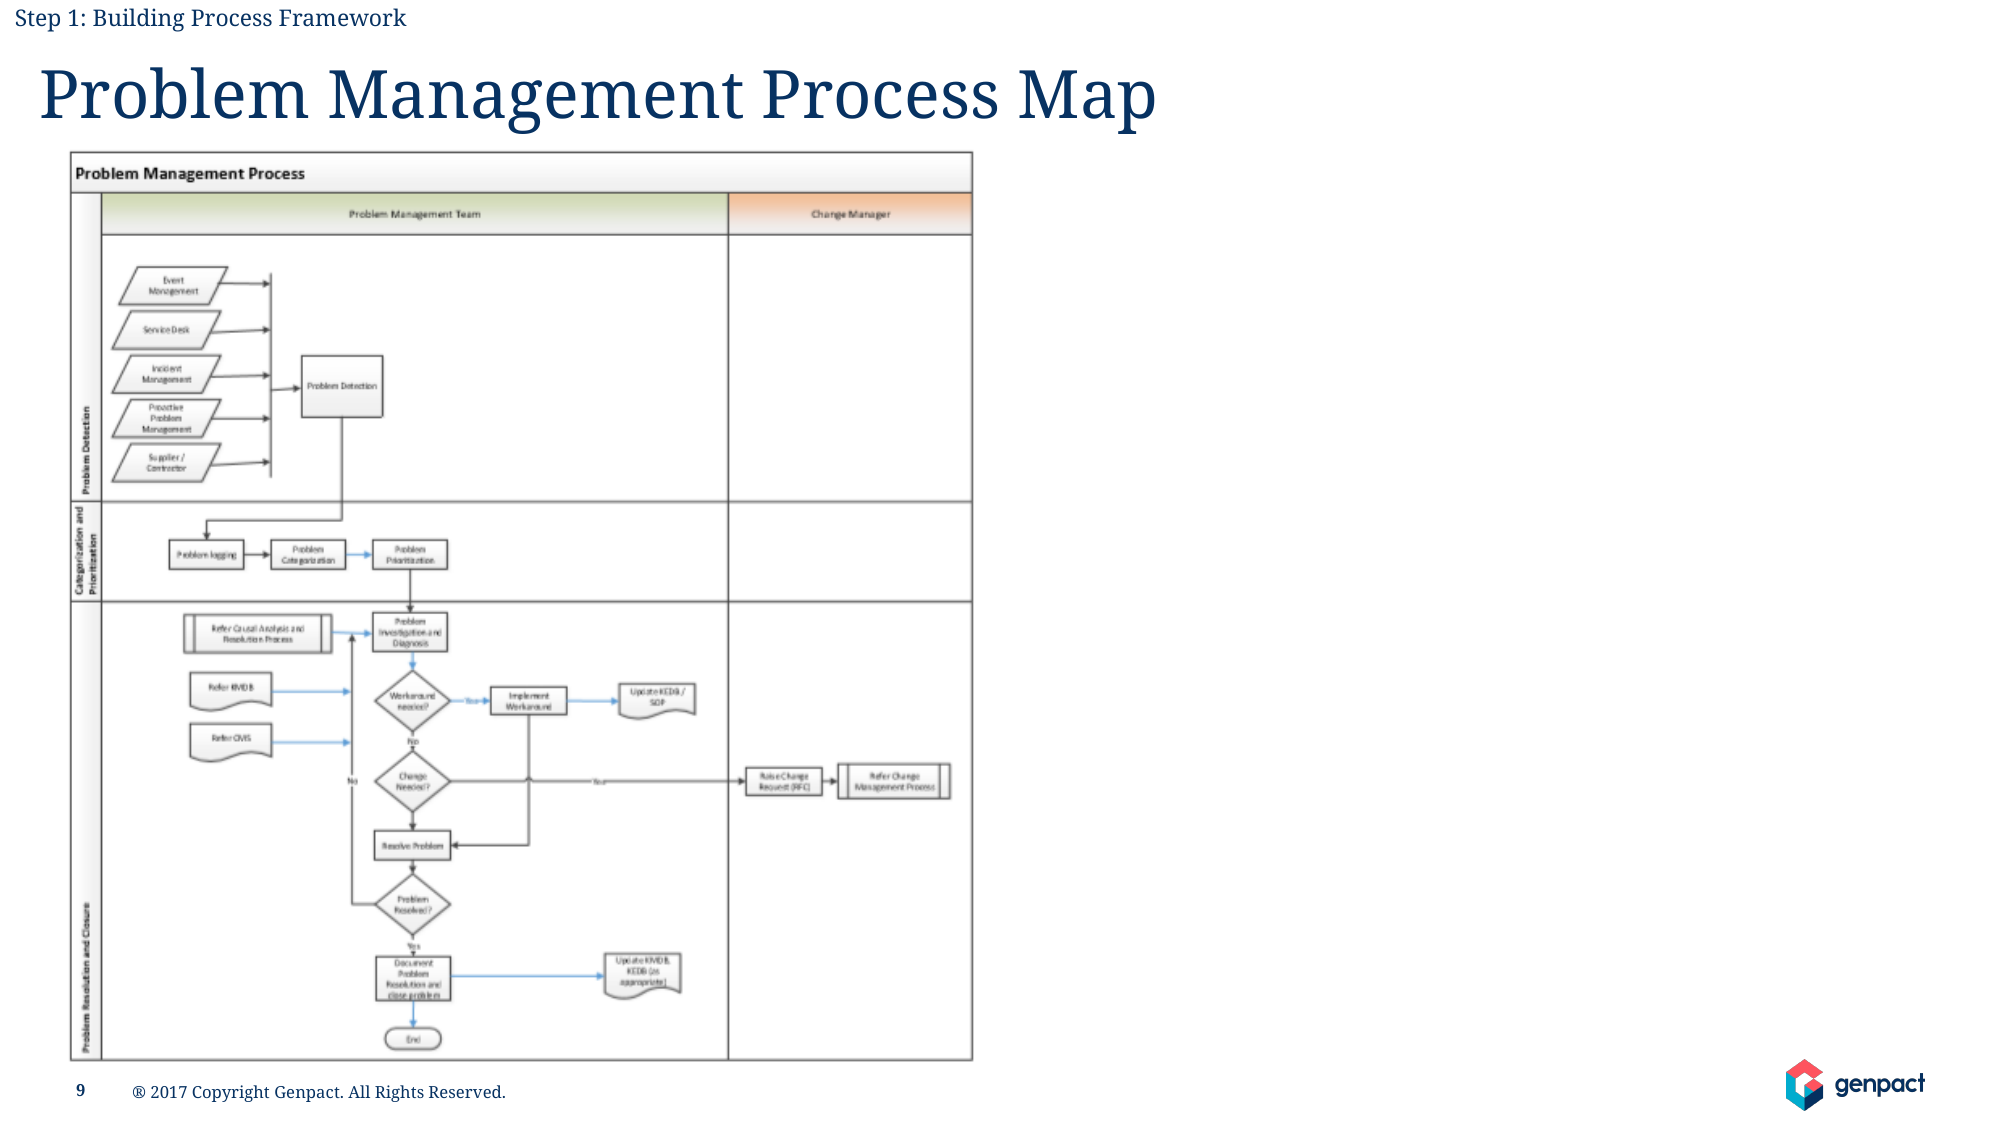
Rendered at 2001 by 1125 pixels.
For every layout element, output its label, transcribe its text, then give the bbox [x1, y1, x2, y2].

picture [1786, 1059, 1925, 1111]
text_box Step 1: Building Process Framework [0, 0, 817, 39]
picture [49, 143, 988, 1068]
text_box Problem Management Process Map [24, 44, 1424, 125]
